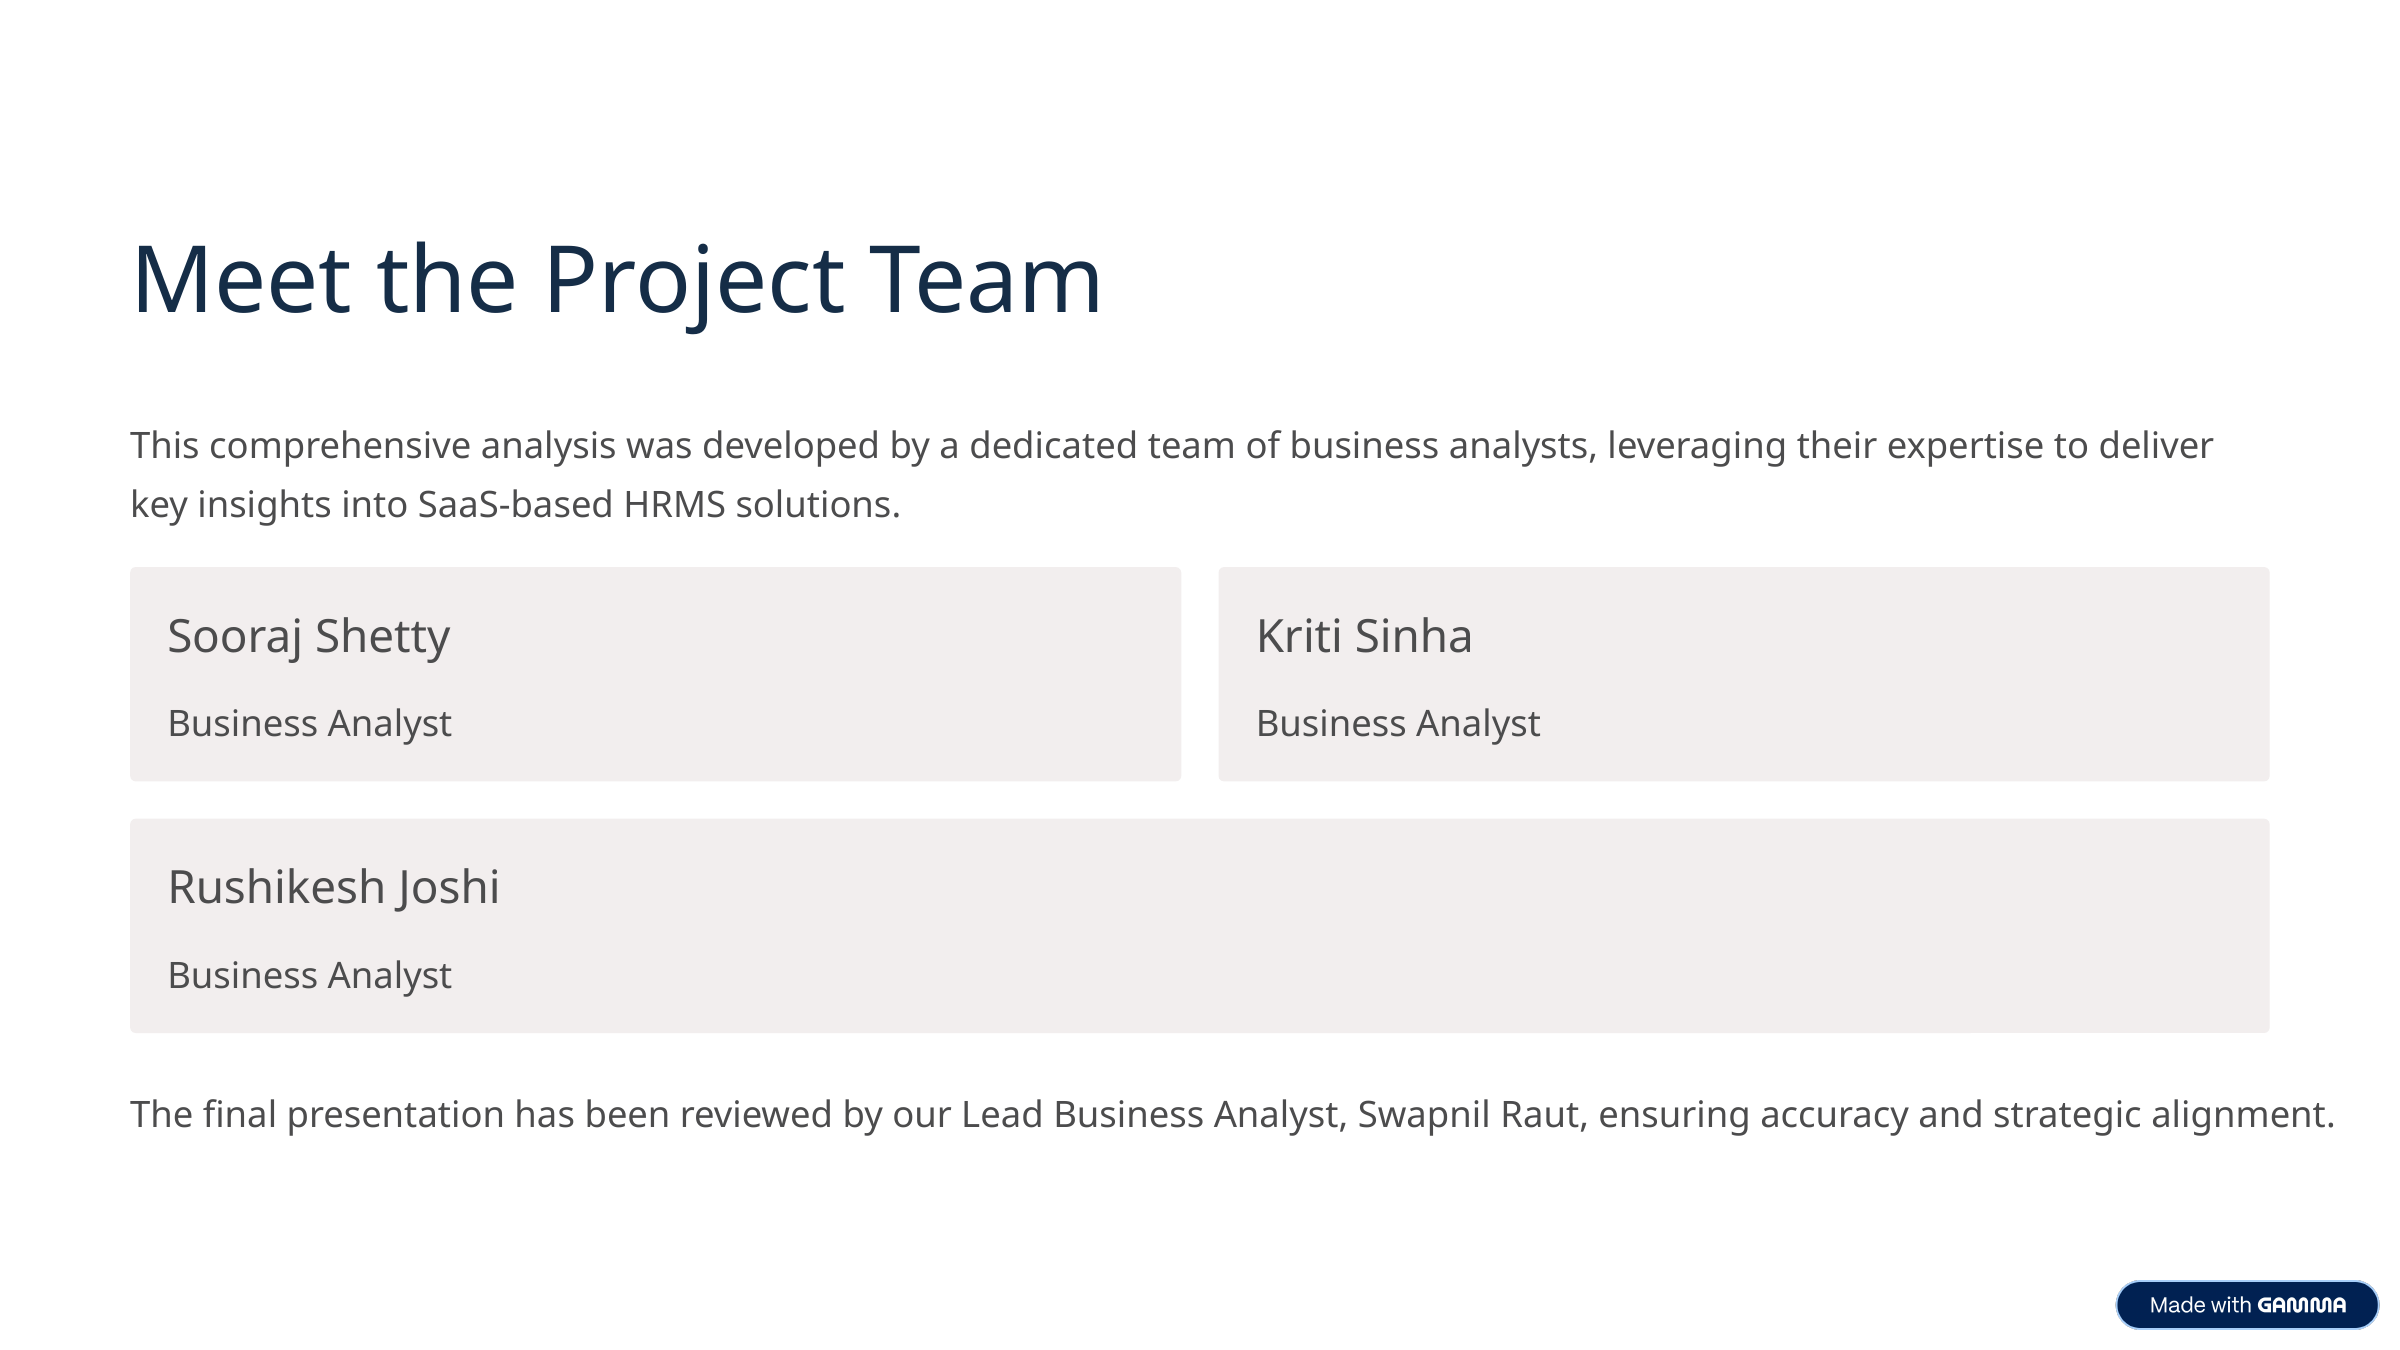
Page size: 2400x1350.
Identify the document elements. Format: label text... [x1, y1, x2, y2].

text_box [130, 818, 2270, 1034]
text_box Rushikesh Joshi [167, 855, 633, 914]
text_box [130, 567, 1182, 782]
text_box Business Analyst [167, 684, 1145, 745]
picture [2106, 1271, 2389, 1339]
text_box This comprehensive analysis was developed by a dedicated team of business analysts, leveraging their expertise to deliver key insights into SaaS-based HRMS solutions. [130, 406, 2270, 526]
text_box Business Analyst [167, 936, 2233, 996]
text_box [1218, 567, 2270, 782]
text_box Sooraj Shetty [167, 604, 633, 663]
text_box Business Analyst [1255, 684, 2233, 745]
text_box Meet the Project Team [130, 215, 1061, 332]
text_box Kriti Sinha [1255, 604, 1721, 663]
text_box The final presentation has been reviewed by our Lead Business Analyst, Swapnil Raut, ensuring accuracy and strategic alignment. [130, 1074, 2270, 1135]
